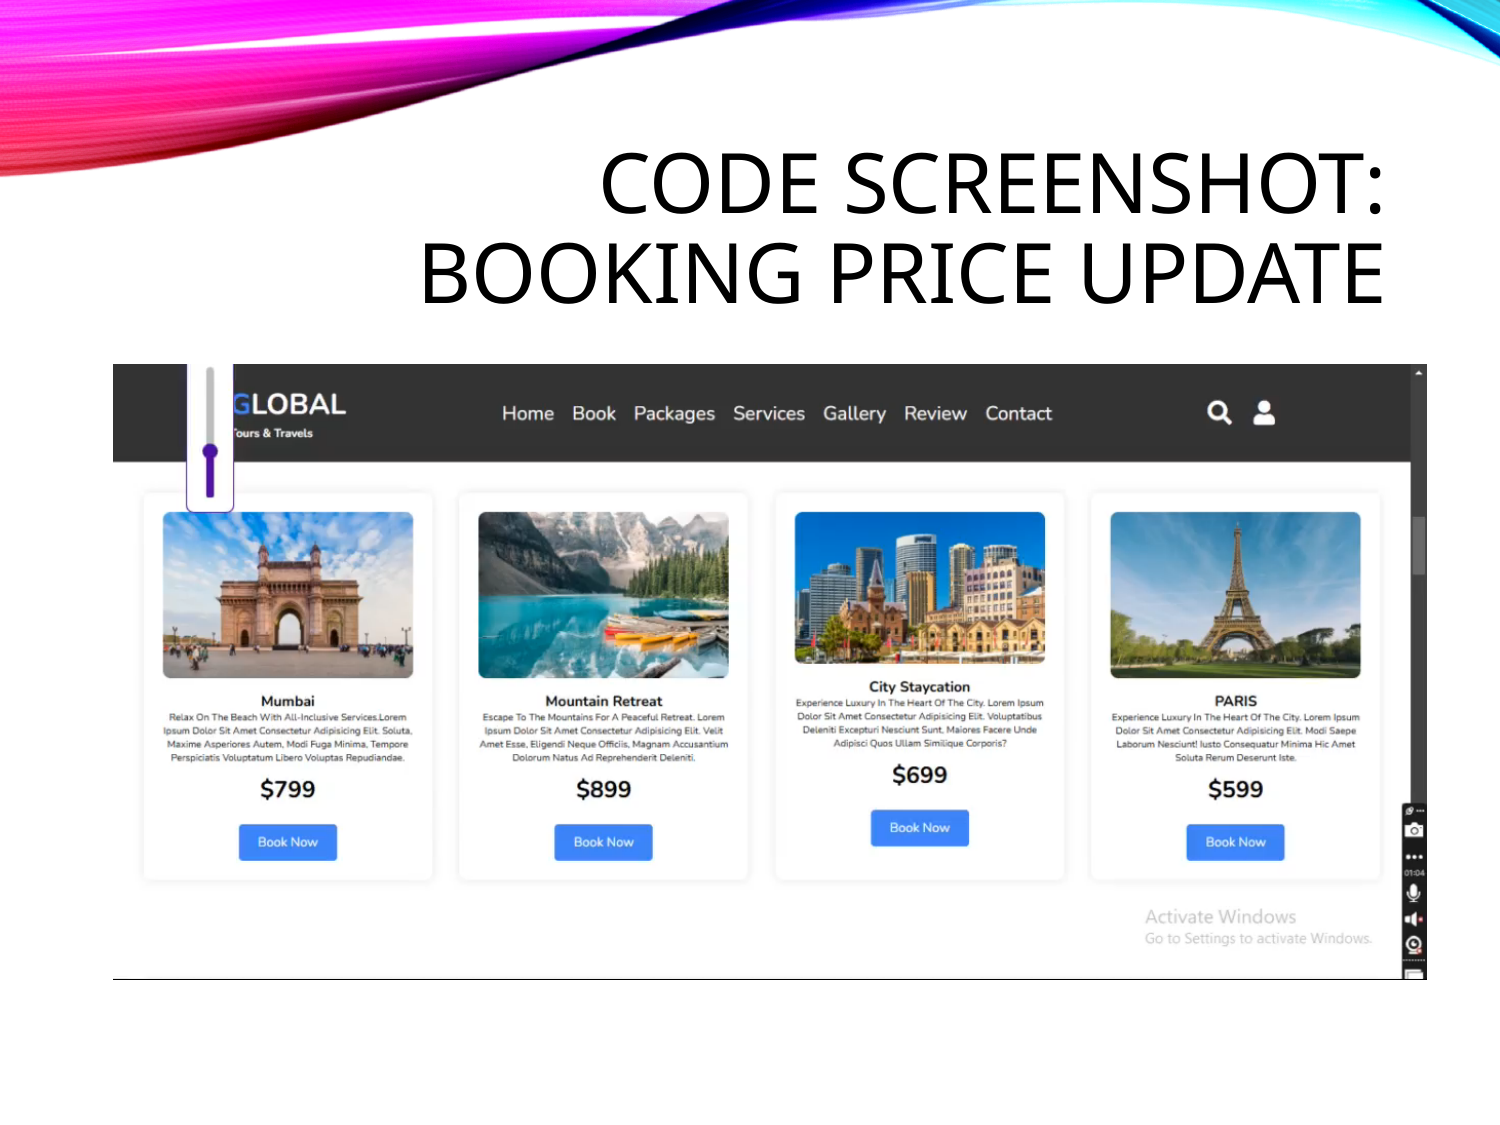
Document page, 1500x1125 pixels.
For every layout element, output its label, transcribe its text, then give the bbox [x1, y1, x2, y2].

picture [0, 0, 1500, 178]
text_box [112, 363, 1428, 981]
title Code Screenshot: Booking Price Update [356, 125, 1403, 338]
